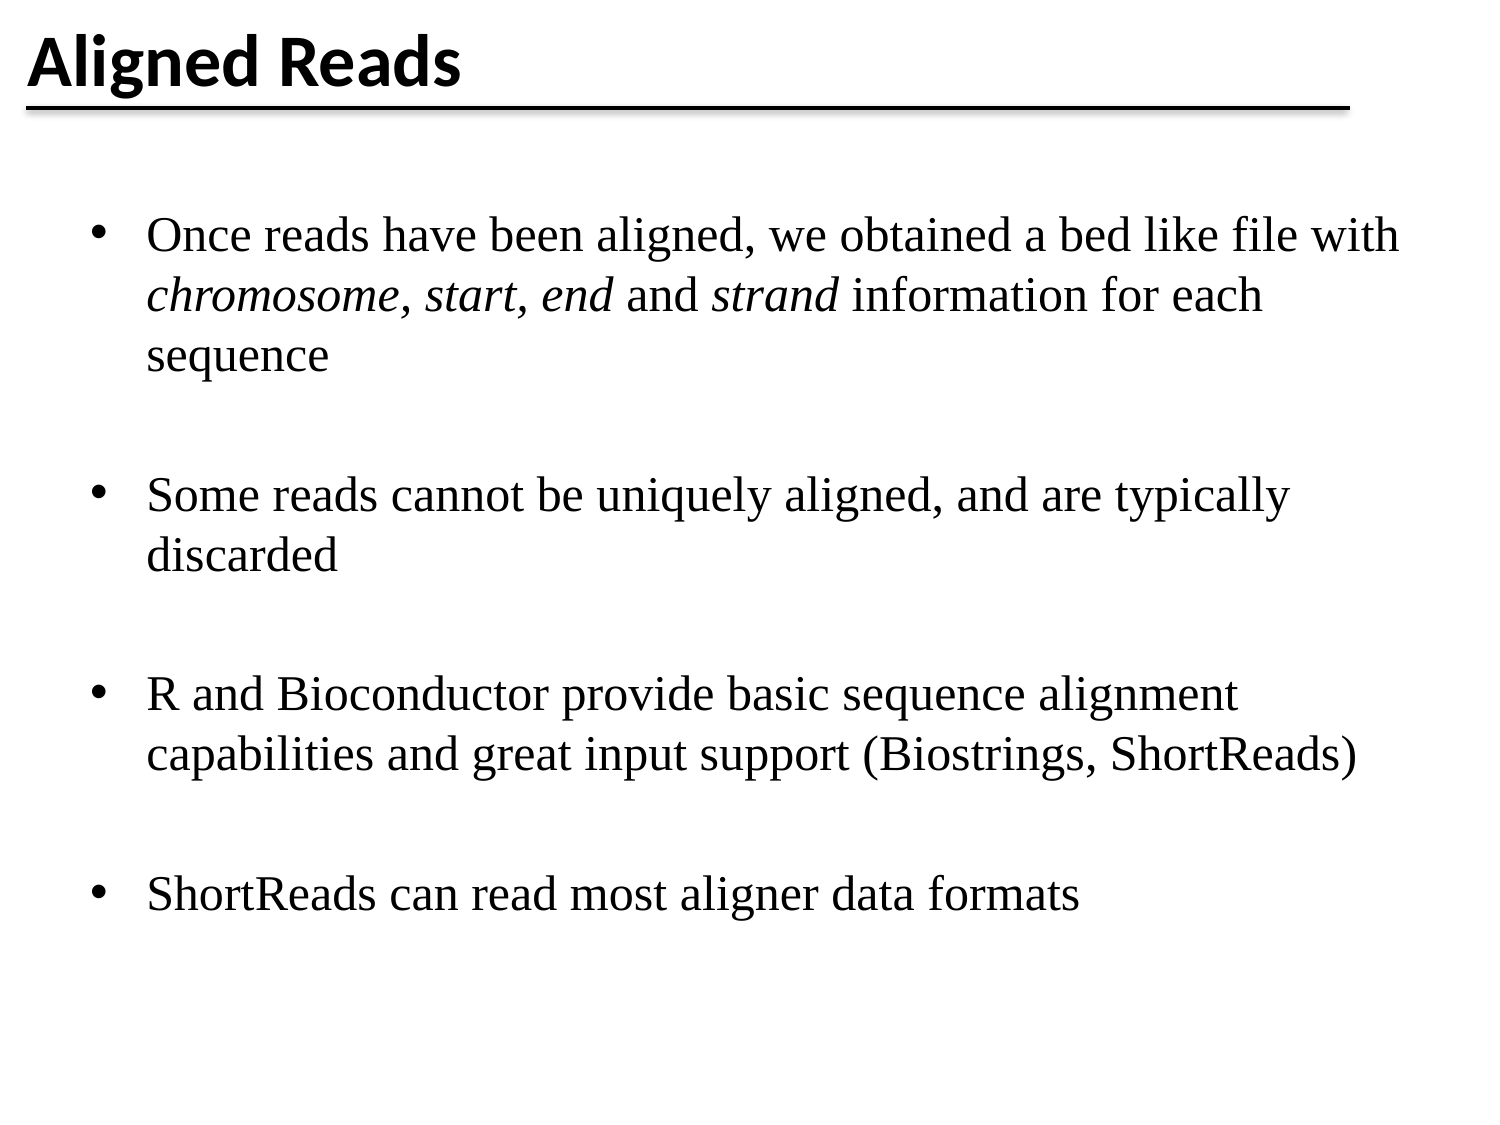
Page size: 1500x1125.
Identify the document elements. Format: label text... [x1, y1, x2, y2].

list Once reads have been aligned, we obtained a bed like file with chromosome, start, end and strand information for each sequence Some reads cannot be uniquely aligned, and are typically discarded R and Bioconductor provide basic sequence alignment capabilities and great input support (Biostrings, ShortReads) ShortReads can read most aligner data formats [74, 193, 1426, 1067]
title Aligned Reads [12, 3, 1364, 109]
